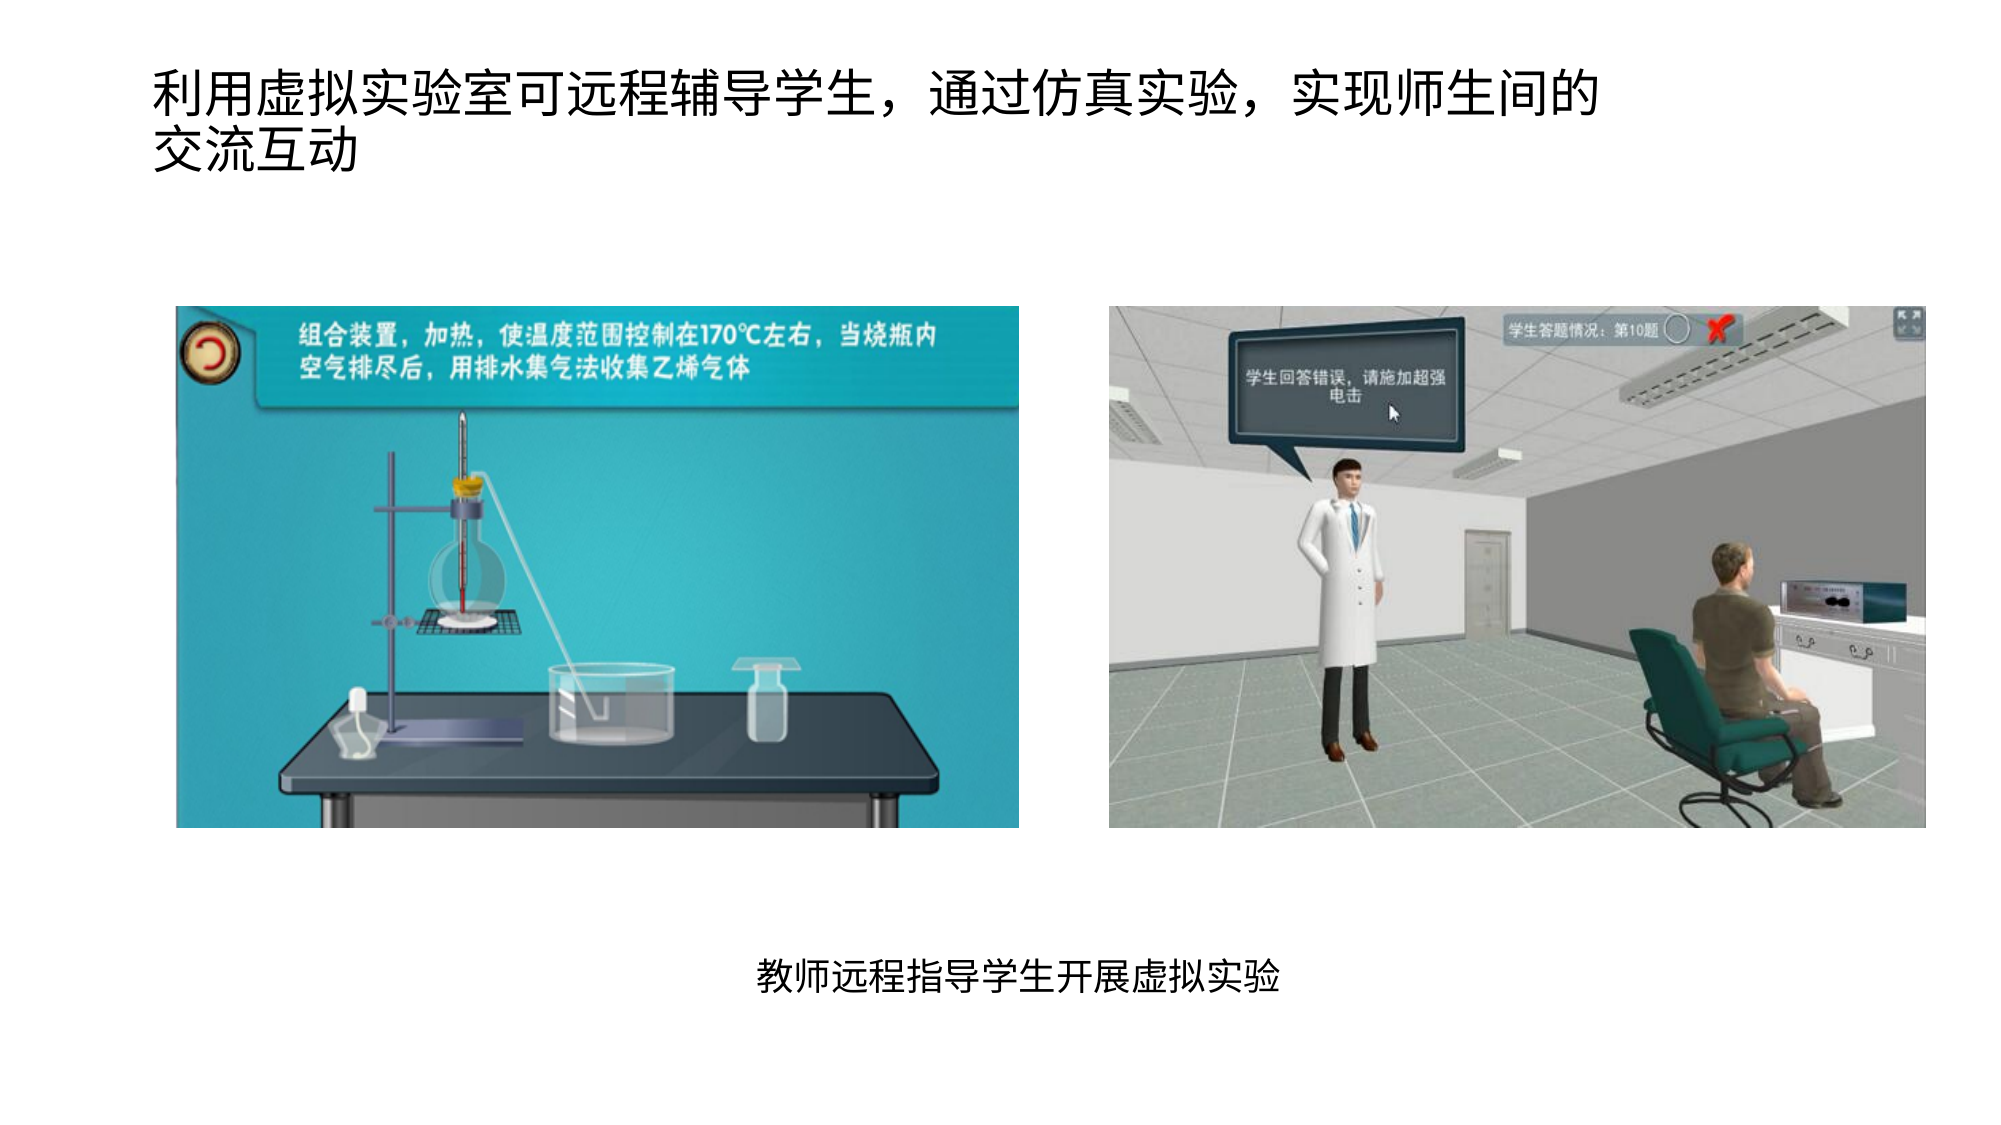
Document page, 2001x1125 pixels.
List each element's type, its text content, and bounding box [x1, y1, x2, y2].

picture [1109, 306, 1926, 828]
picture [175, 306, 1019, 828]
title 利用虚拟实验室可远程辅导学生，通过仿真实验，实现师生间的交流互动 [137, 59, 1650, 188]
text_box 教师远程指导学生开展虚拟实验 [741, 945, 1297, 1006]
